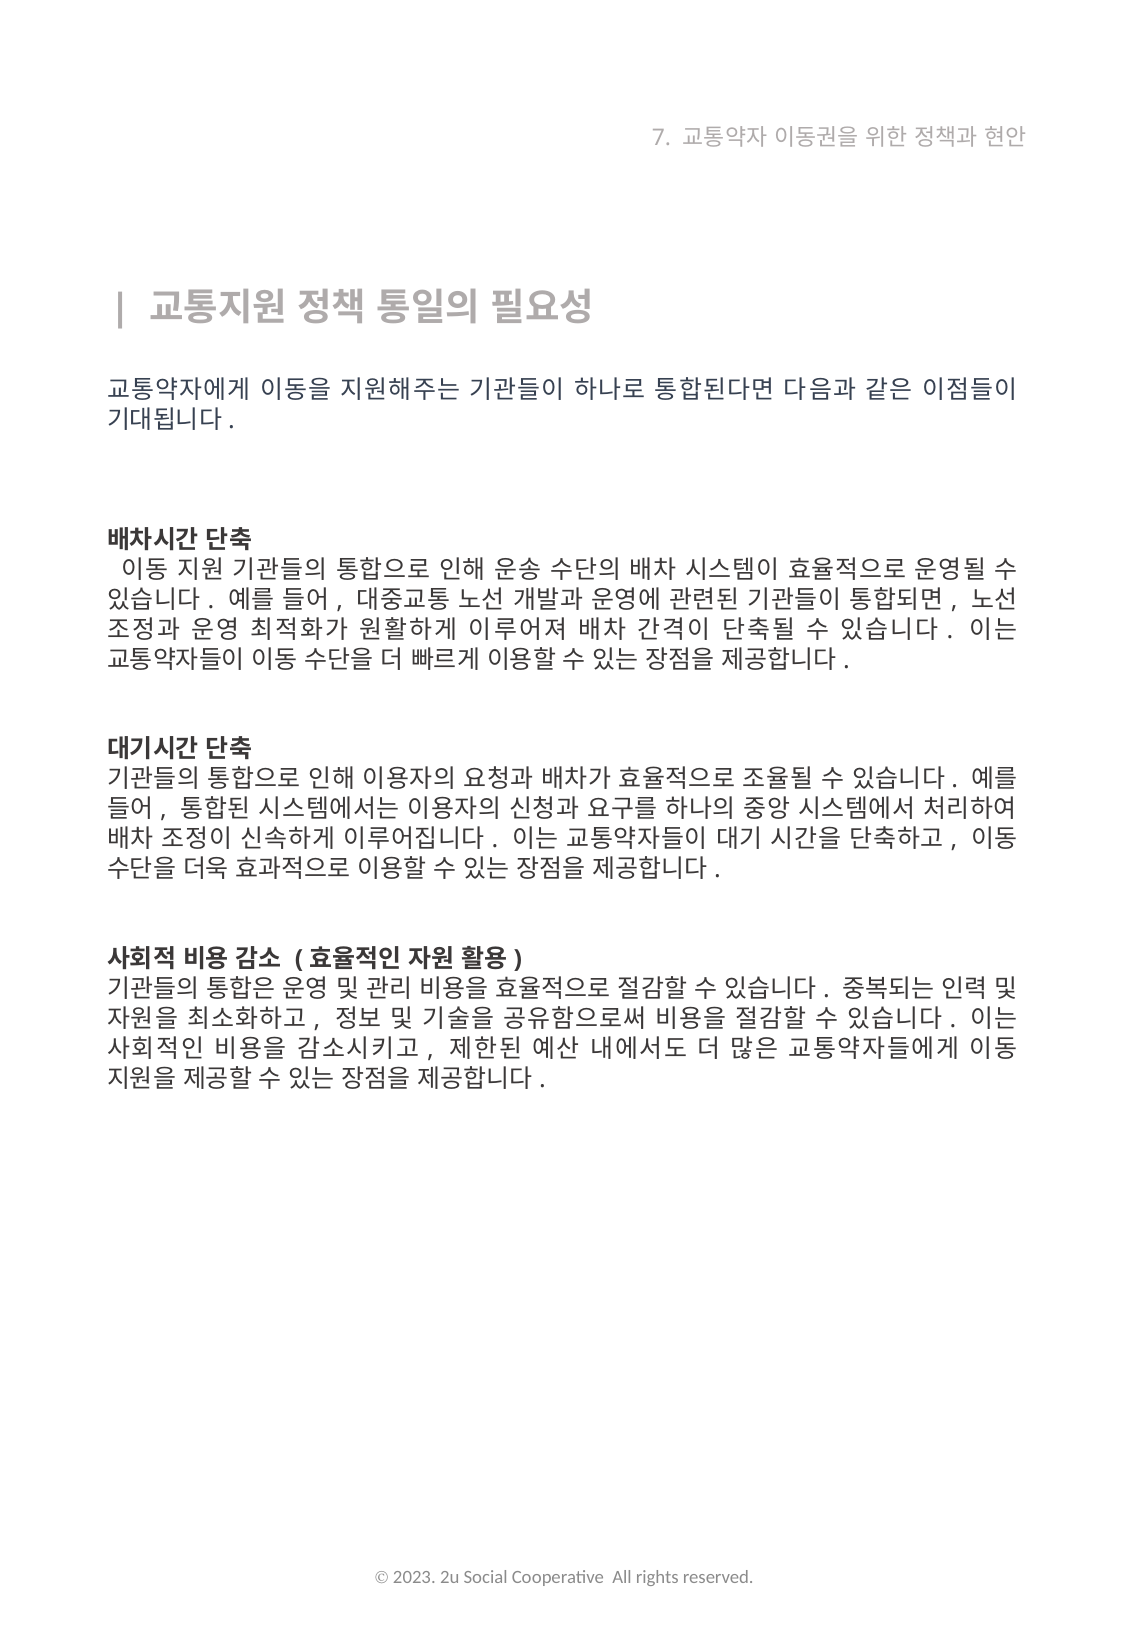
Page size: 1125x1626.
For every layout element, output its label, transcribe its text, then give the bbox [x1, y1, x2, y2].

text_box | 교통지원 정책 통일의 필요성 [94, 275, 920, 336]
text_box 7. 교통약자 이동권을 위한 정책과 현안 [479, 101, 1043, 158]
footer Ⓒ 2023. 2u Social Cooperative All rights reserved. [353, 1550, 775, 1603]
text_box 교통약자에게 이동을 지원해주는 기관들이 하나로 통합된다면 다음과 같은 이점들이 기대됩니다. 배차시간 단축 이동 지원 기관들의 통합으로 인해 운송 수단의 배차 시스템이 효율적으로 운영될 수 있습니다. 예를 들어, 대중교통 노선 개발과 운영에 관련된 기관들이 통합되면, 노선 조정과 운영 최적화가 원활하게 이루어져 배차 간격이 단축될 수 있습니다. 이는 교통약자들이 이동 수단을 더 빠르게 이용할 수 있는 장점을 제공합니다. 대기시간 단축 기관들의 통합으로 인해 이용자의 요청과 배차가 효율적으로 조율될 수 있습니다. 예를 들어, 통합된 시스템에서는 이용자의 신청과 요구를 하나의 중앙 시스템에서 처리하여 배차 조정이 신속하게 이루어집니다. 이는 교통약자들이 대기 시간을 단축하고, 이동 수단을 더욱 효과적으로 이용할 수 있는 장점을 제공합니다. 사회적 비용 감소 (효율적인 자원 활용) 기관들의 통합은 운영 및 관리 비용을 효율적으로 절감할 수 있습니다. 중복되는 인력 및 자원을 최소화하고, 정보 및 기술을 공유함으로써 비용을 절감할 수 있습니다. 이는 사회적인 비용을 감소시키고, 제한된 예산 내에서도 더 많은 교통약자들에게 이동 지원을 제공할 수 있는 장점을 제공합니다. [92, 366, 1033, 1100]
